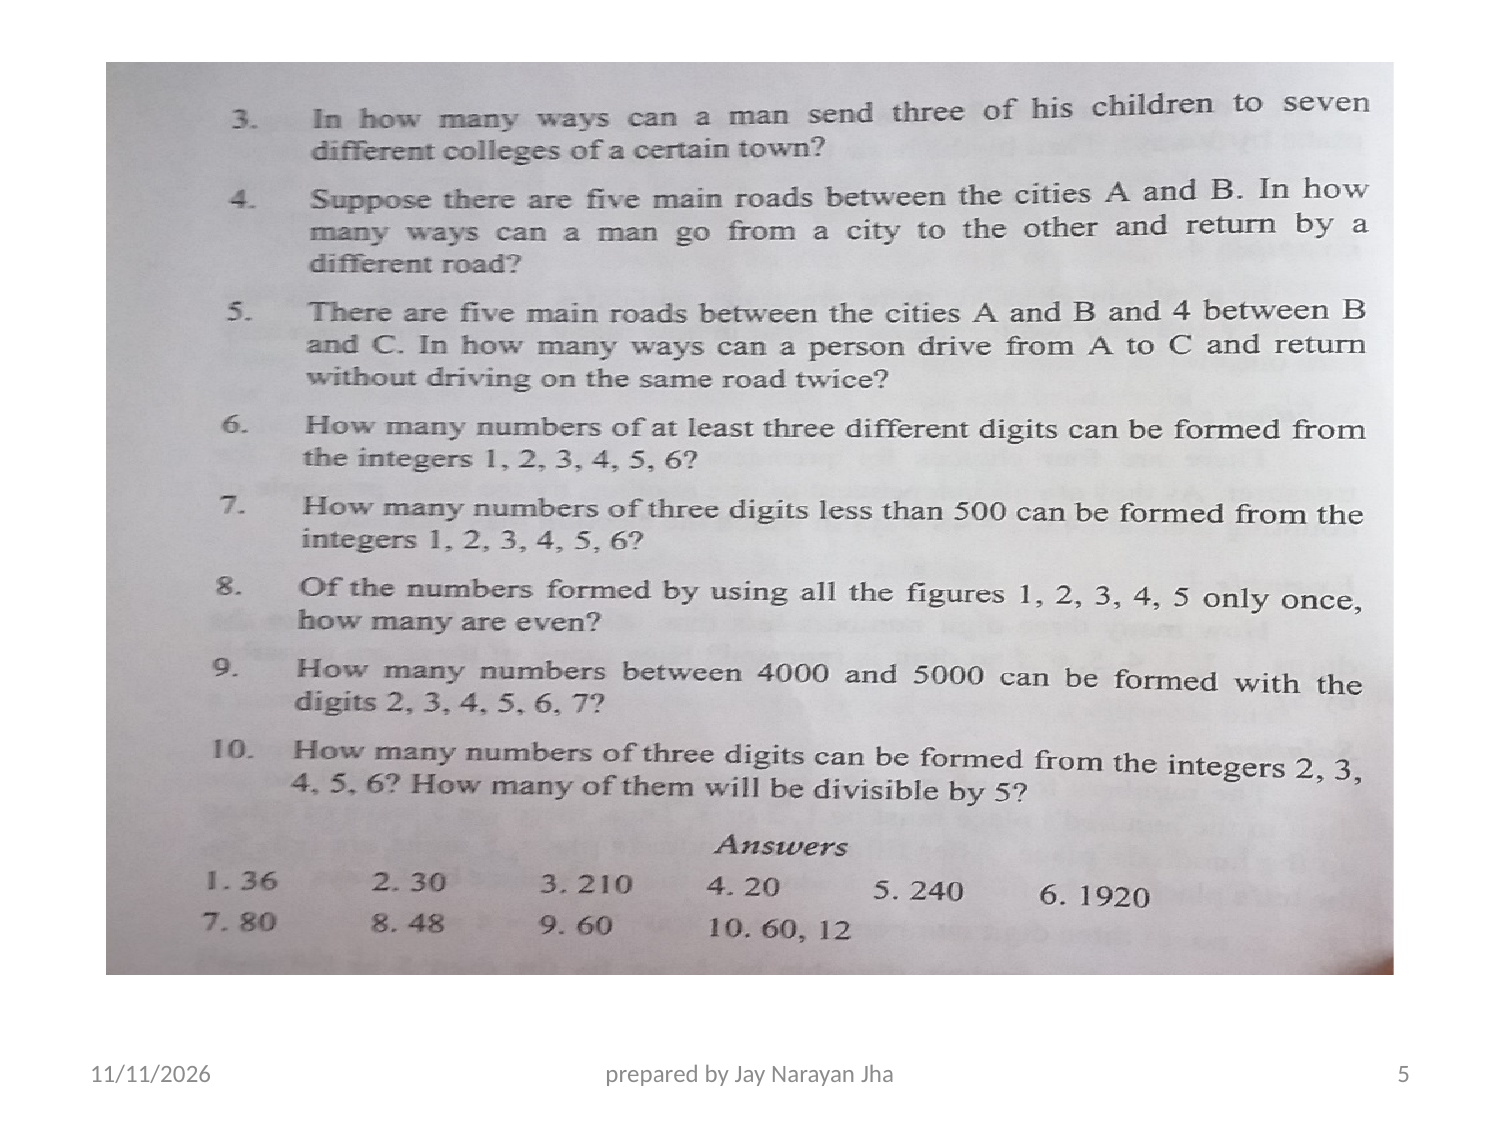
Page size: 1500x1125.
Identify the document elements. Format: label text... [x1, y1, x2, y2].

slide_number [75, 1042, 425, 1103]
picture [105, 62, 1394, 976]
slide_number 5 [1074, 1042, 1425, 1103]
footer prepared by Jay Narayan Jha [512, 1042, 988, 1103]
